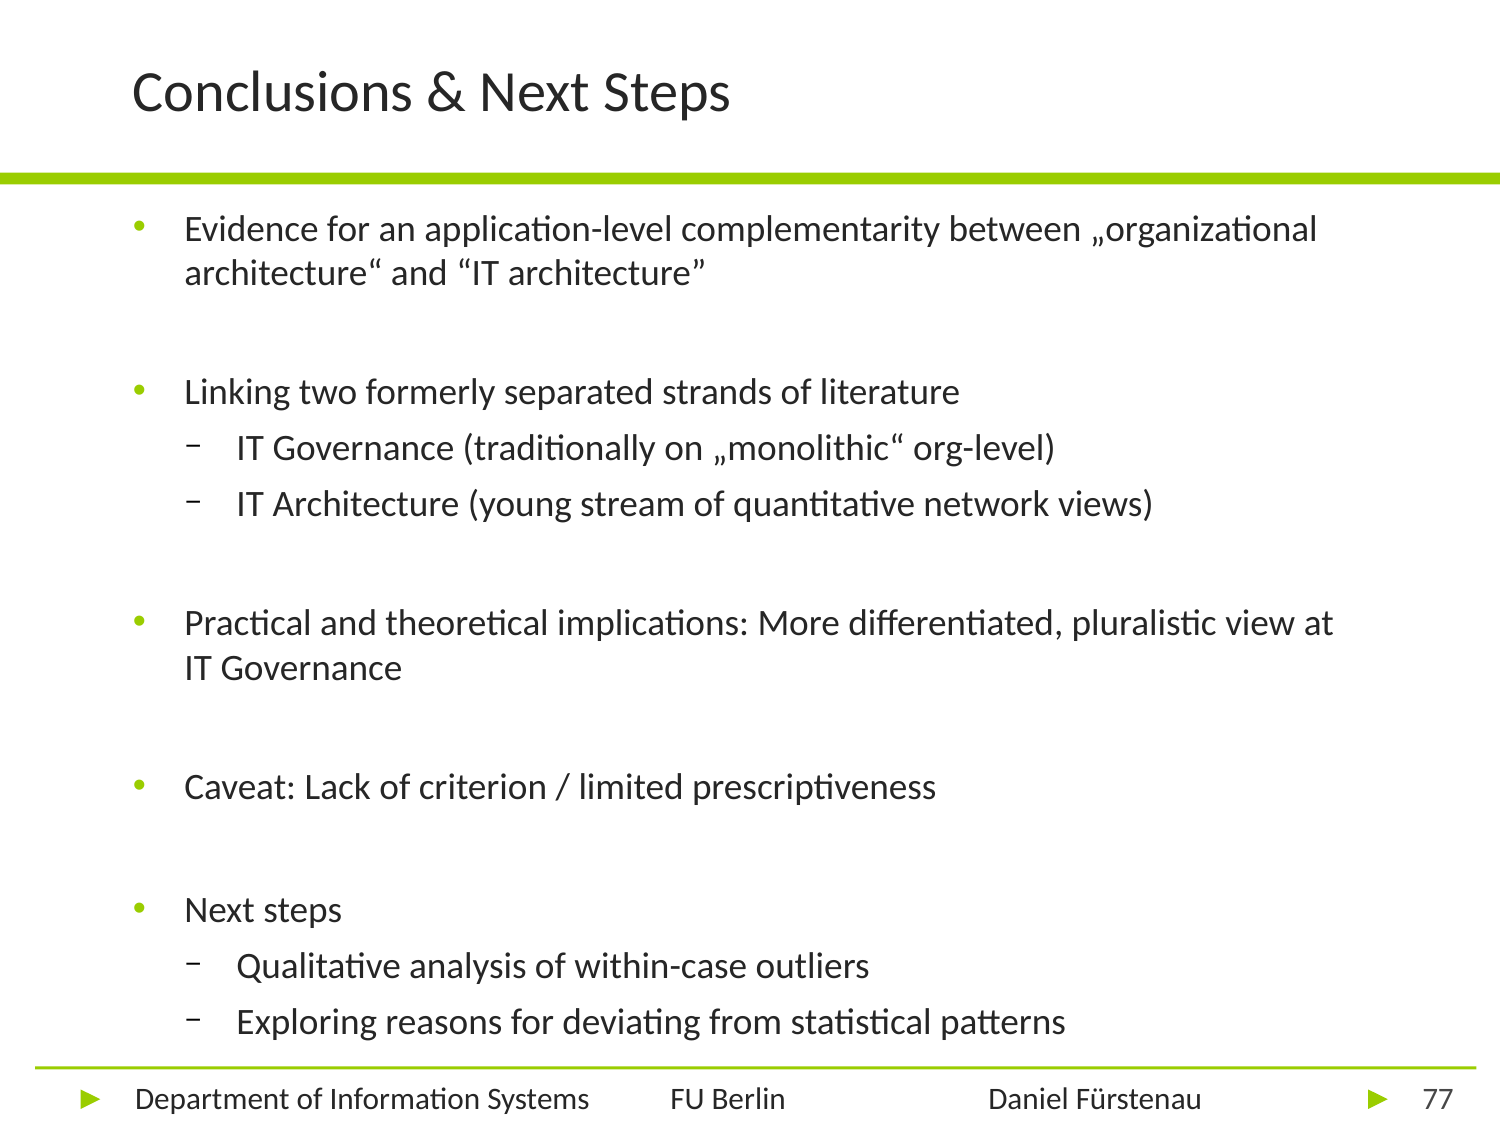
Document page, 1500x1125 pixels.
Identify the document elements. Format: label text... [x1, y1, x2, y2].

list Evidence for an application-level complementarity between „organizational architecture“ and “IT architecture” Linking two formerly separated strands of literature IT Governance (traditionally on „monolithic“ org-level) IT Architecture (young stream of quantitative network views) Practical and theoretical implications: More differentiated, pluralistic view at IT Governance Caveat: Lack of criterion / limited prescriptiveness Next steps Qualitative analysis of within-case outliers Exploring reasons for deviating from statistical patterns [118, 196, 1359, 1053]
title Conclusions & Next Steps [118, 0, 1359, 178]
slide_number 77 [1394, 1071, 1454, 1123]
